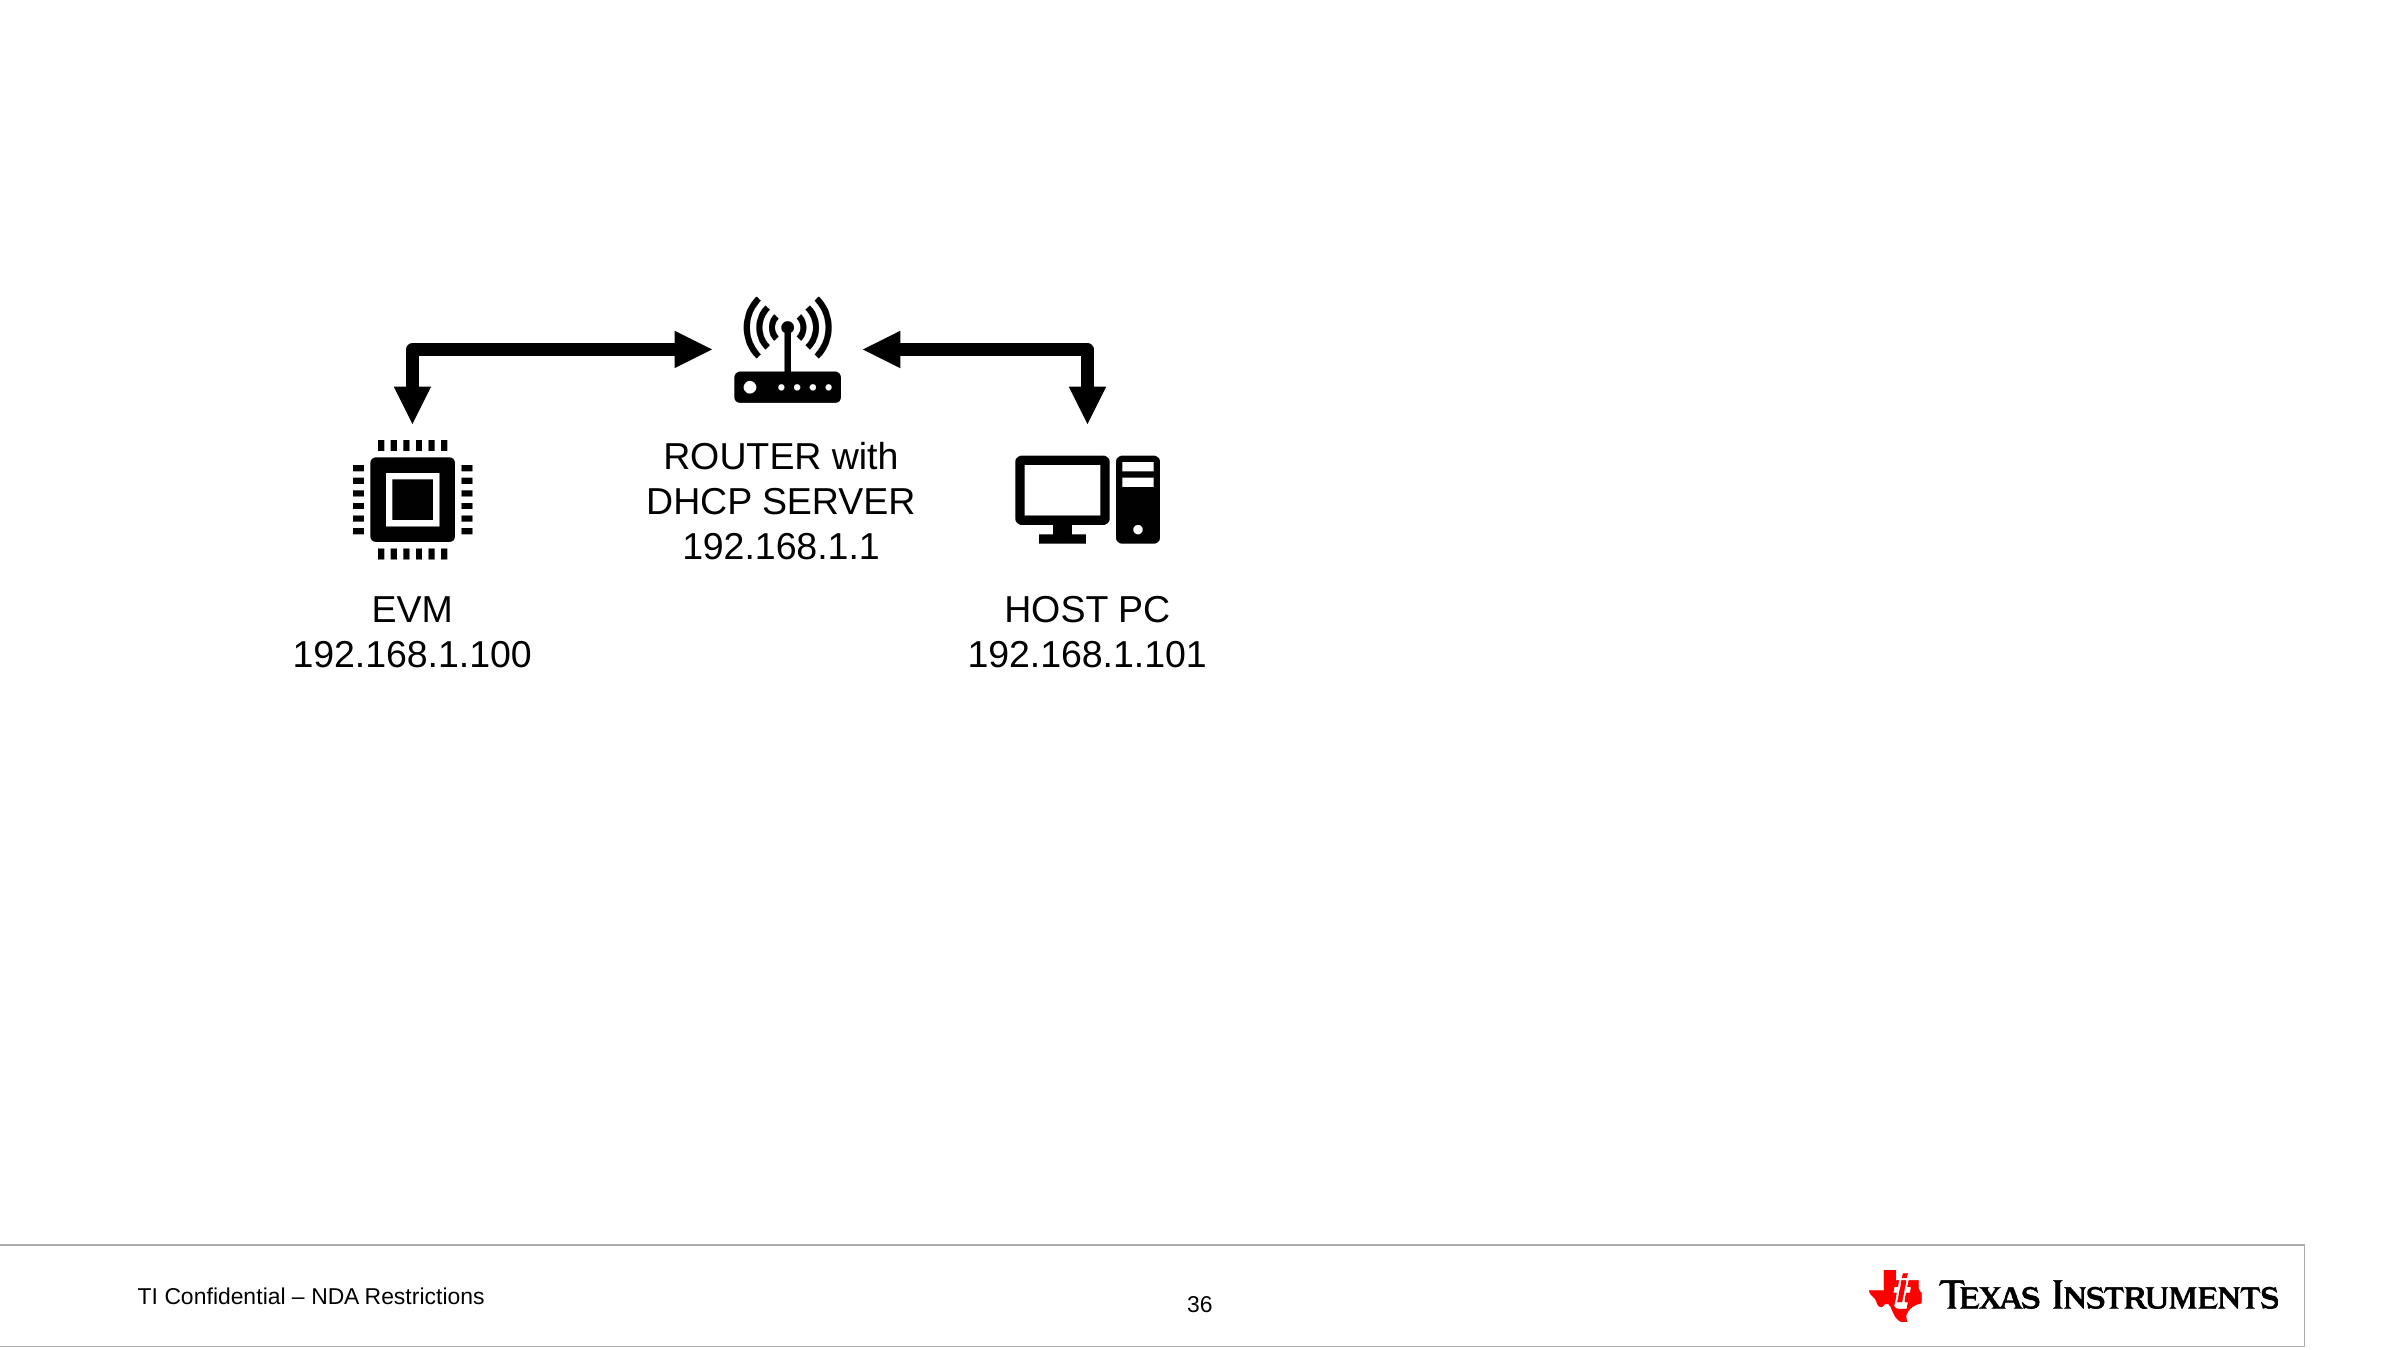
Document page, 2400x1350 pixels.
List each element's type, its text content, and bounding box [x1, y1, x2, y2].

text_box [406, 343, 707, 423]
text_box ROUTER with DHCP SERVER 192.168.1.1 [631, 424, 931, 575]
picture [712, 274, 863, 425]
picture [1012, 424, 1163, 575]
text_box EVM 192.168.1.100 [278, 577, 547, 682]
picture [1869, 1270, 2278, 1322]
text_box HOST PC 192.168.1.101 [953, 577, 1222, 683]
text_box 18 [920, 1279, 1480, 1320]
picture [337, 424, 488, 575]
text_box [867, 343, 1094, 423]
